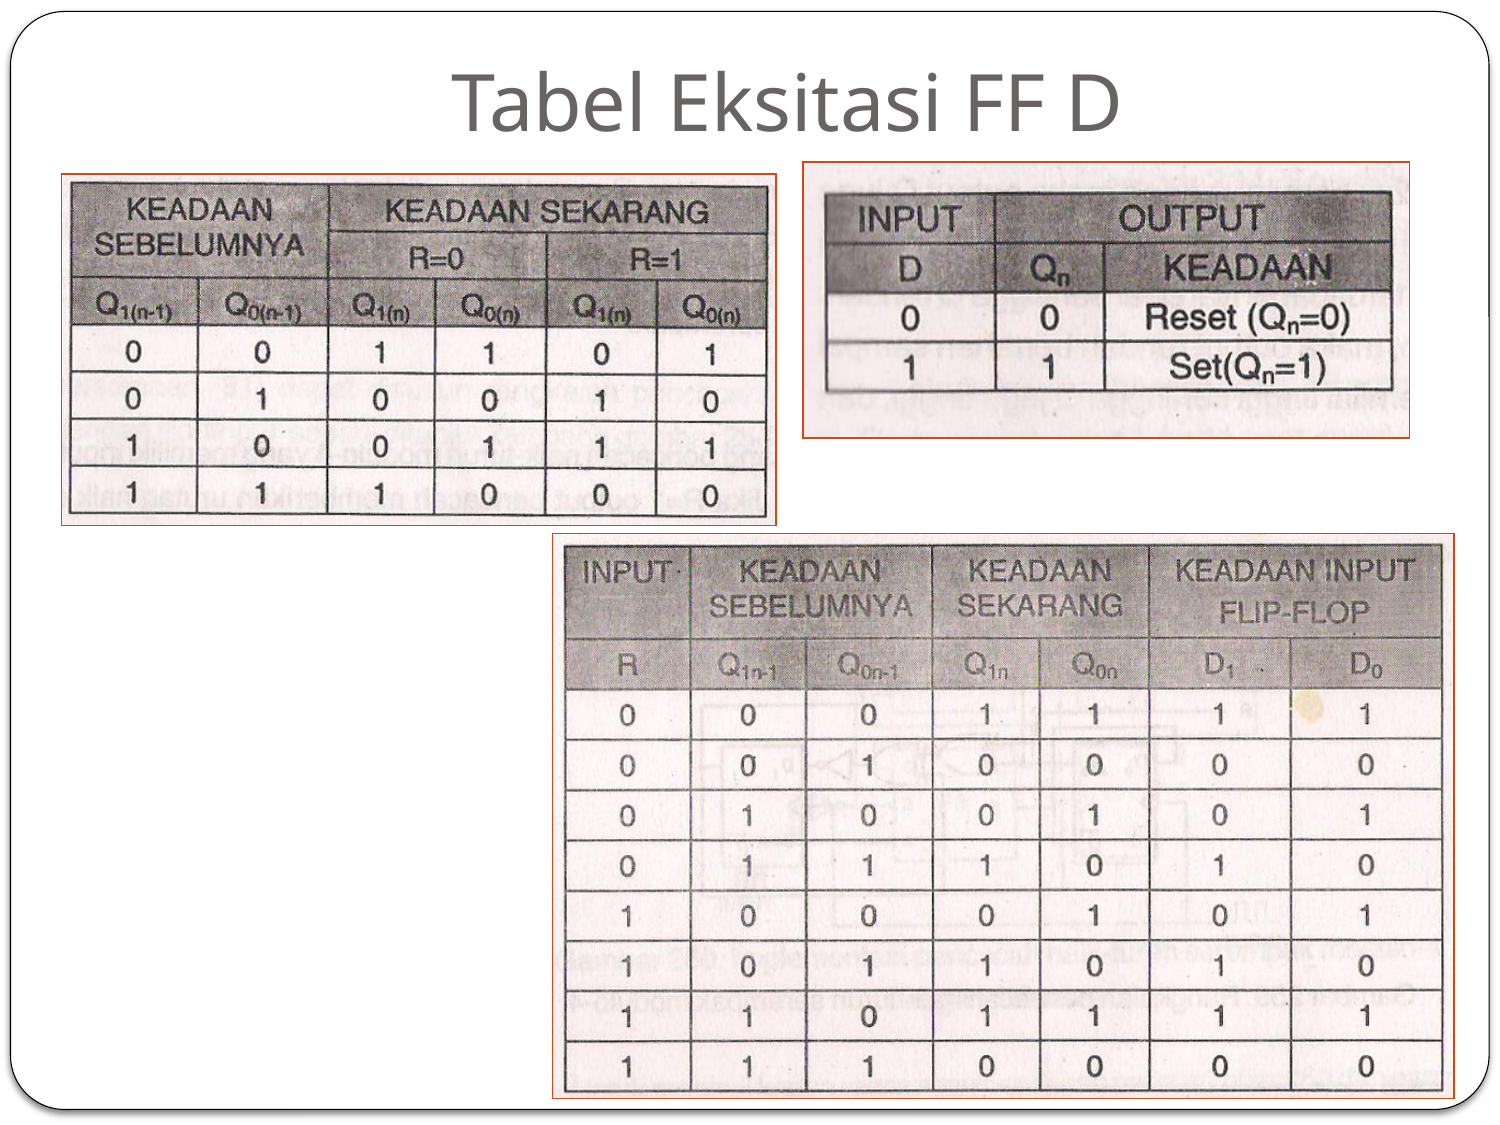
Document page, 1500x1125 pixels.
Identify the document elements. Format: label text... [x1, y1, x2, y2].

picture [803, 162, 1410, 438]
title Tabel Eksitasi FF D [150, 45, 1425, 163]
picture [552, 534, 1454, 1098]
picture [62, 174, 776, 526]
